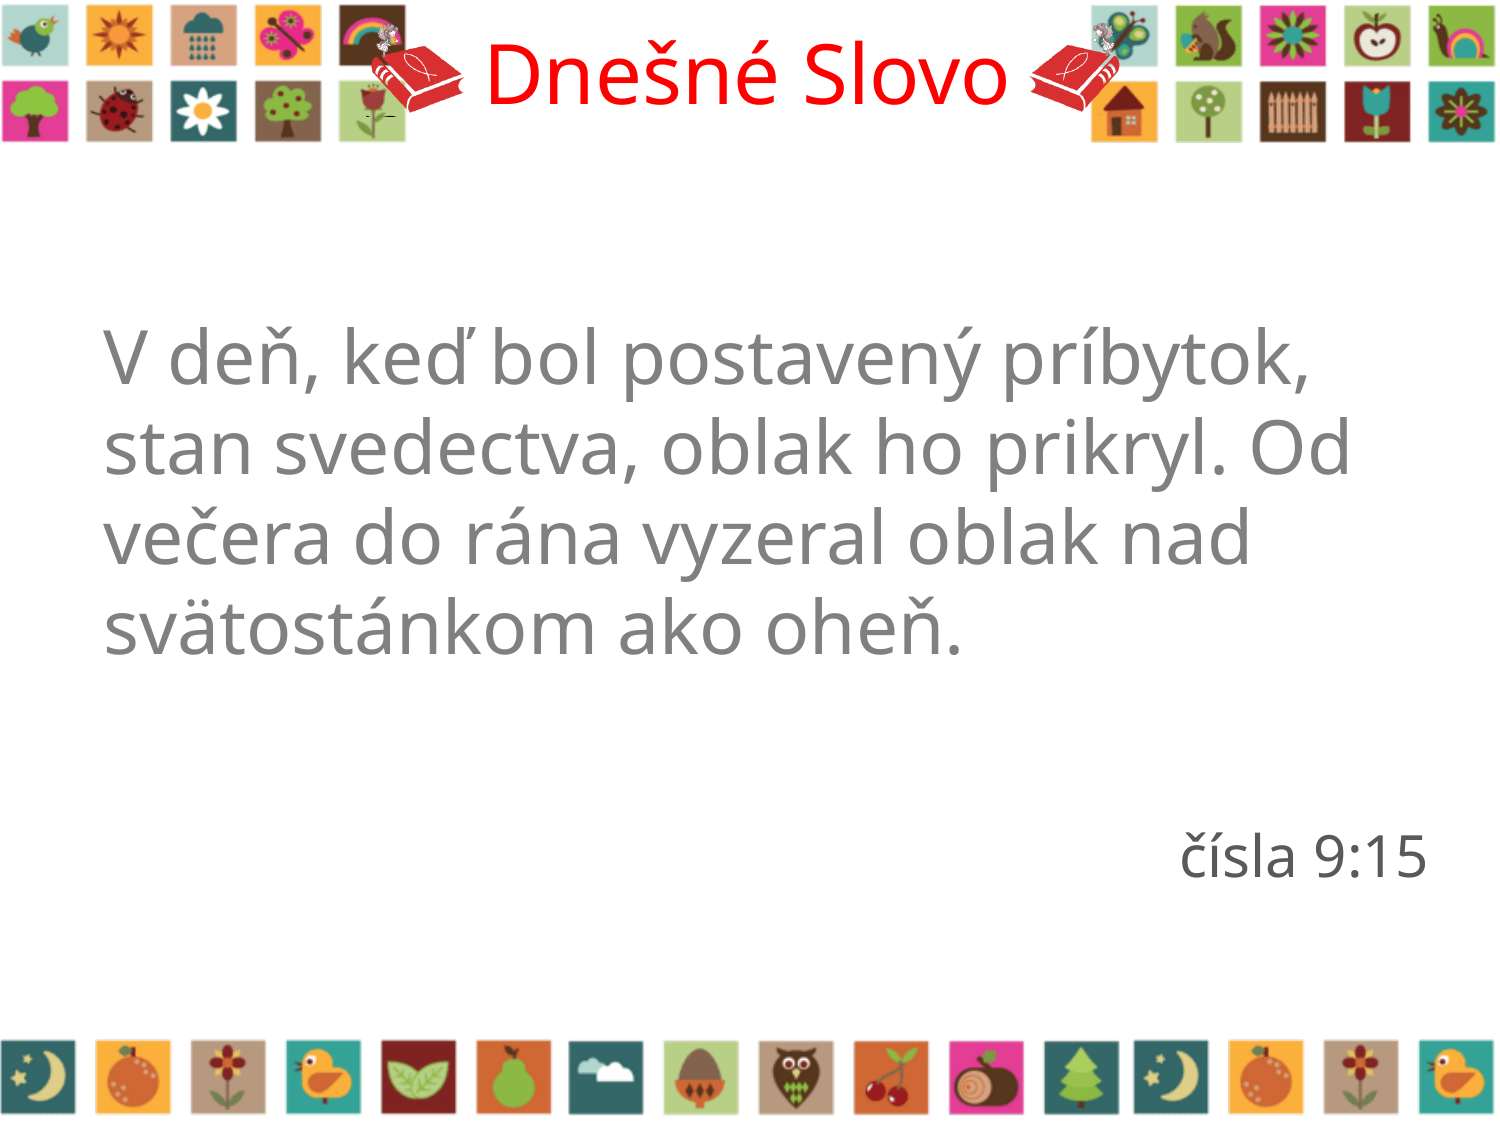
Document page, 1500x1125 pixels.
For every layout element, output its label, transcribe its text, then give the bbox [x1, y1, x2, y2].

text_box V deň, keď bol postavený príbytok, stan svedectva, oblak ho prikryl. Od večera do rána vyzeral oblak nad svätostánkom ako oheň. [88, 302, 1436, 678]
text_box čísla 9:15 [812, 811, 1444, 896]
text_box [0, 1028, 1500, 1118]
text_box Dnešné Slovo [425, 13, 1078, 129]
picture [0, 3, 496, 150]
picture [998, 3, 1500, 150]
